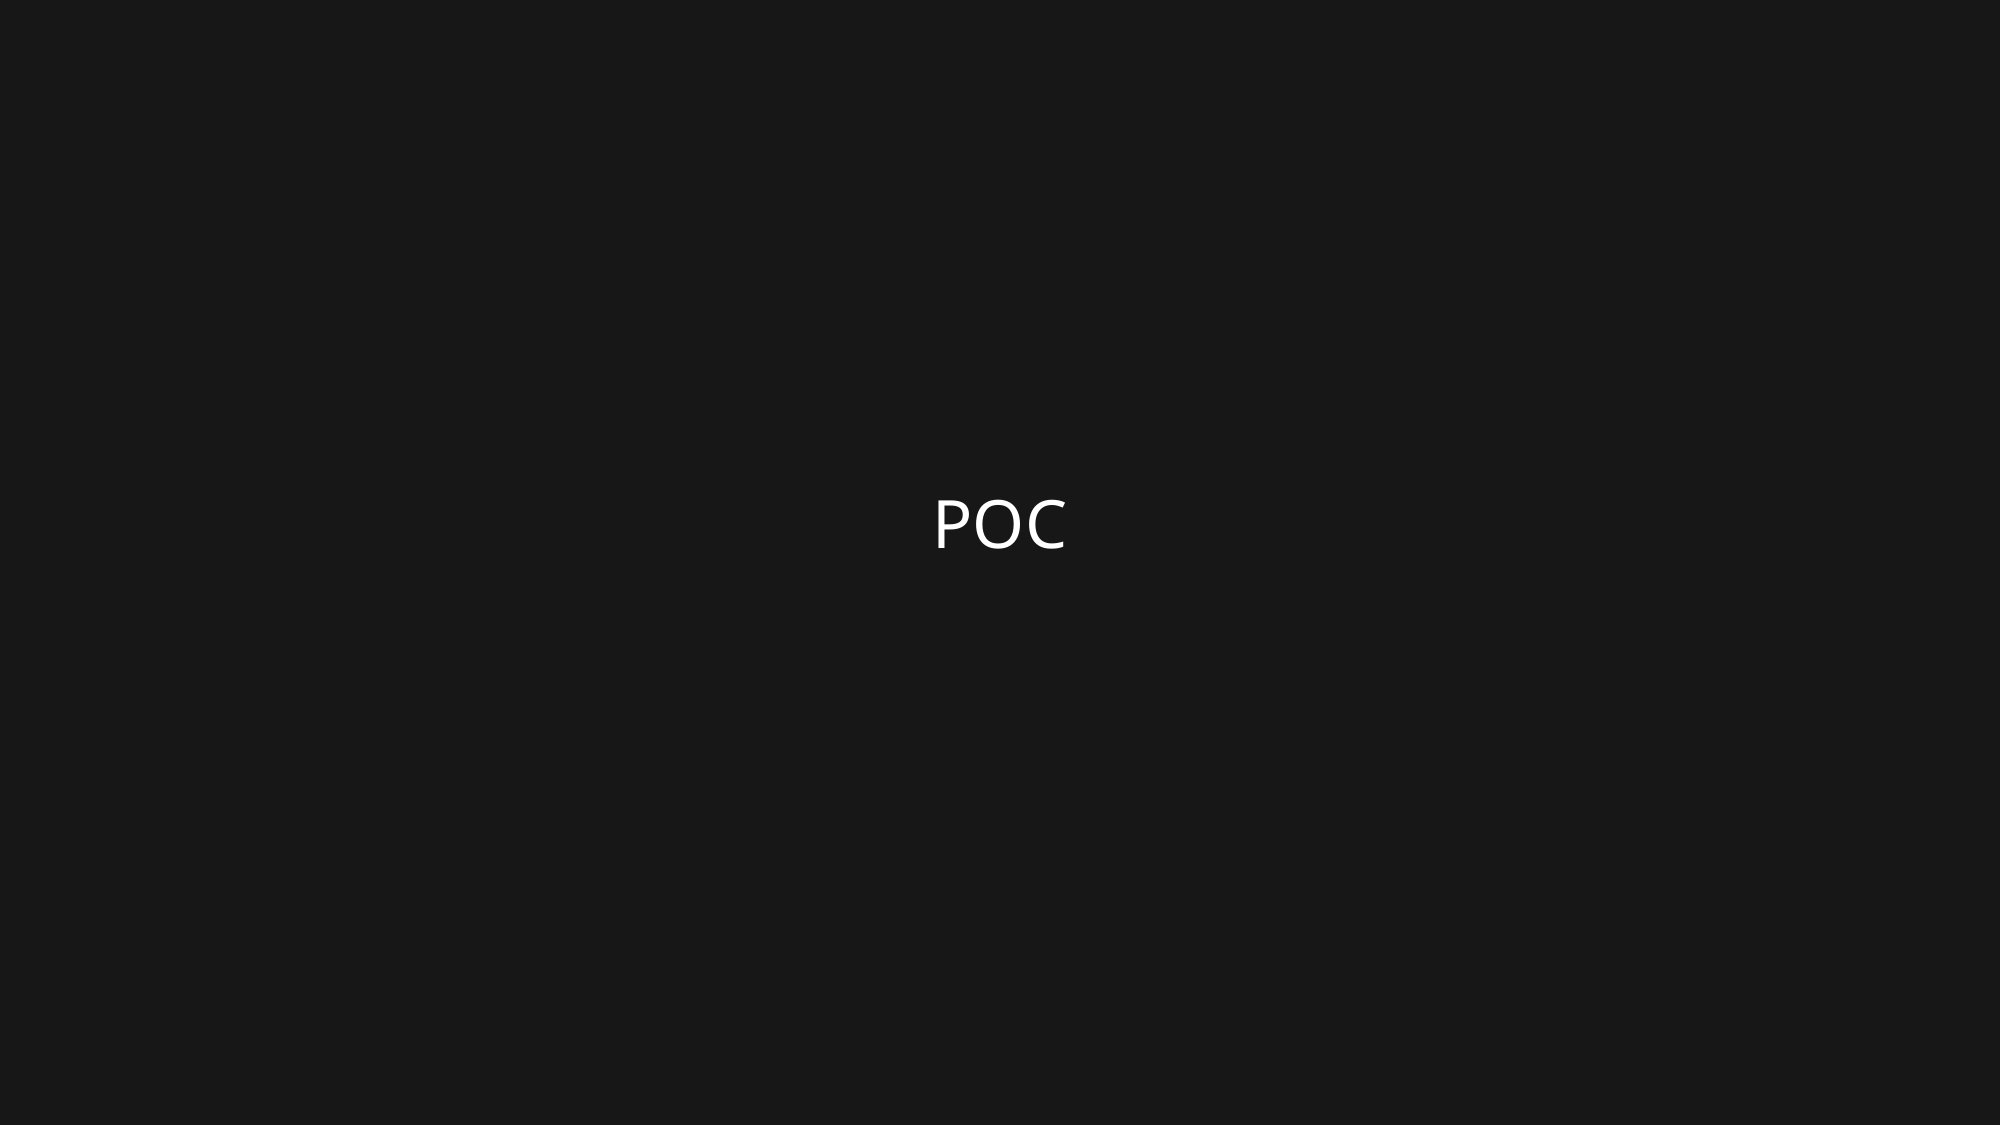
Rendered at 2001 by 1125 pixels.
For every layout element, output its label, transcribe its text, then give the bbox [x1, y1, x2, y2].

text_box POC [456, 474, 1544, 569]
